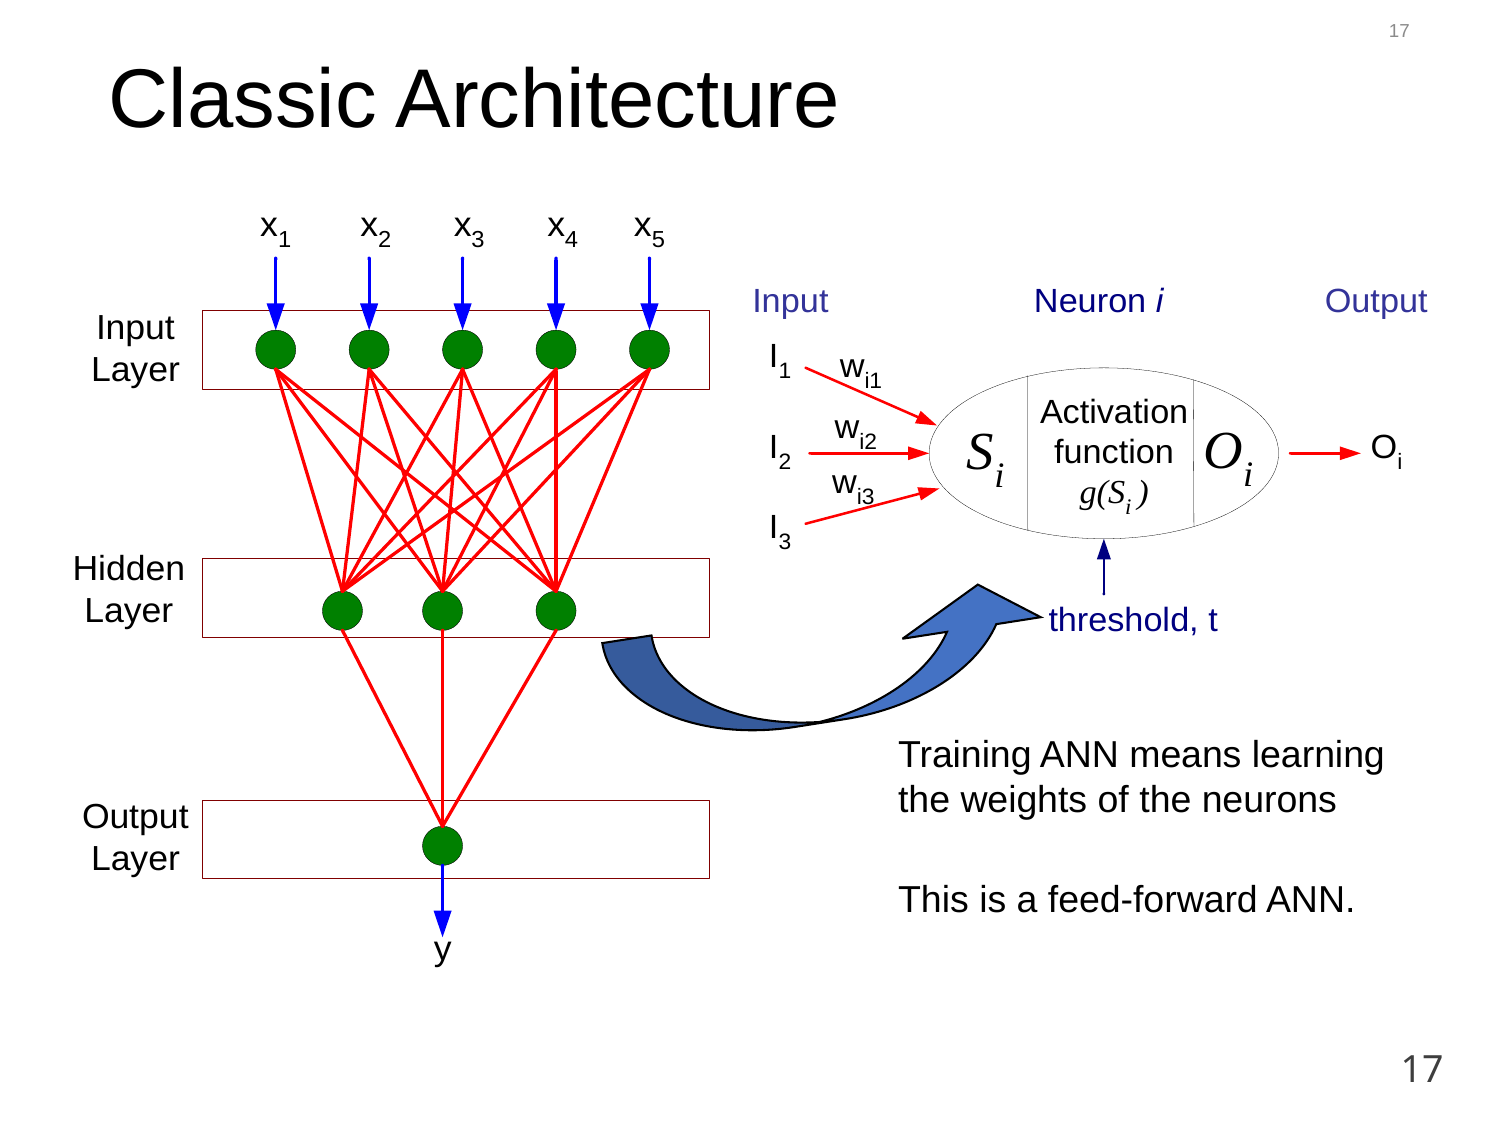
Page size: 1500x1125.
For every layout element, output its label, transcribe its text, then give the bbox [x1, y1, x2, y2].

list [70, 197, 712, 973]
text_box Training ANN means learning the weights of the neurons [883, 722, 1459, 828]
text_box 17 [1384, 1044, 1462, 1096]
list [720, 259, 1446, 664]
slide_number 17 [1250, 3, 1425, 57]
title Classic Architecture [93, 42, 1388, 159]
text_box This is a feed-forward ANN. [883, 867, 1500, 928]
text_box [712, 664, 967, 731]
